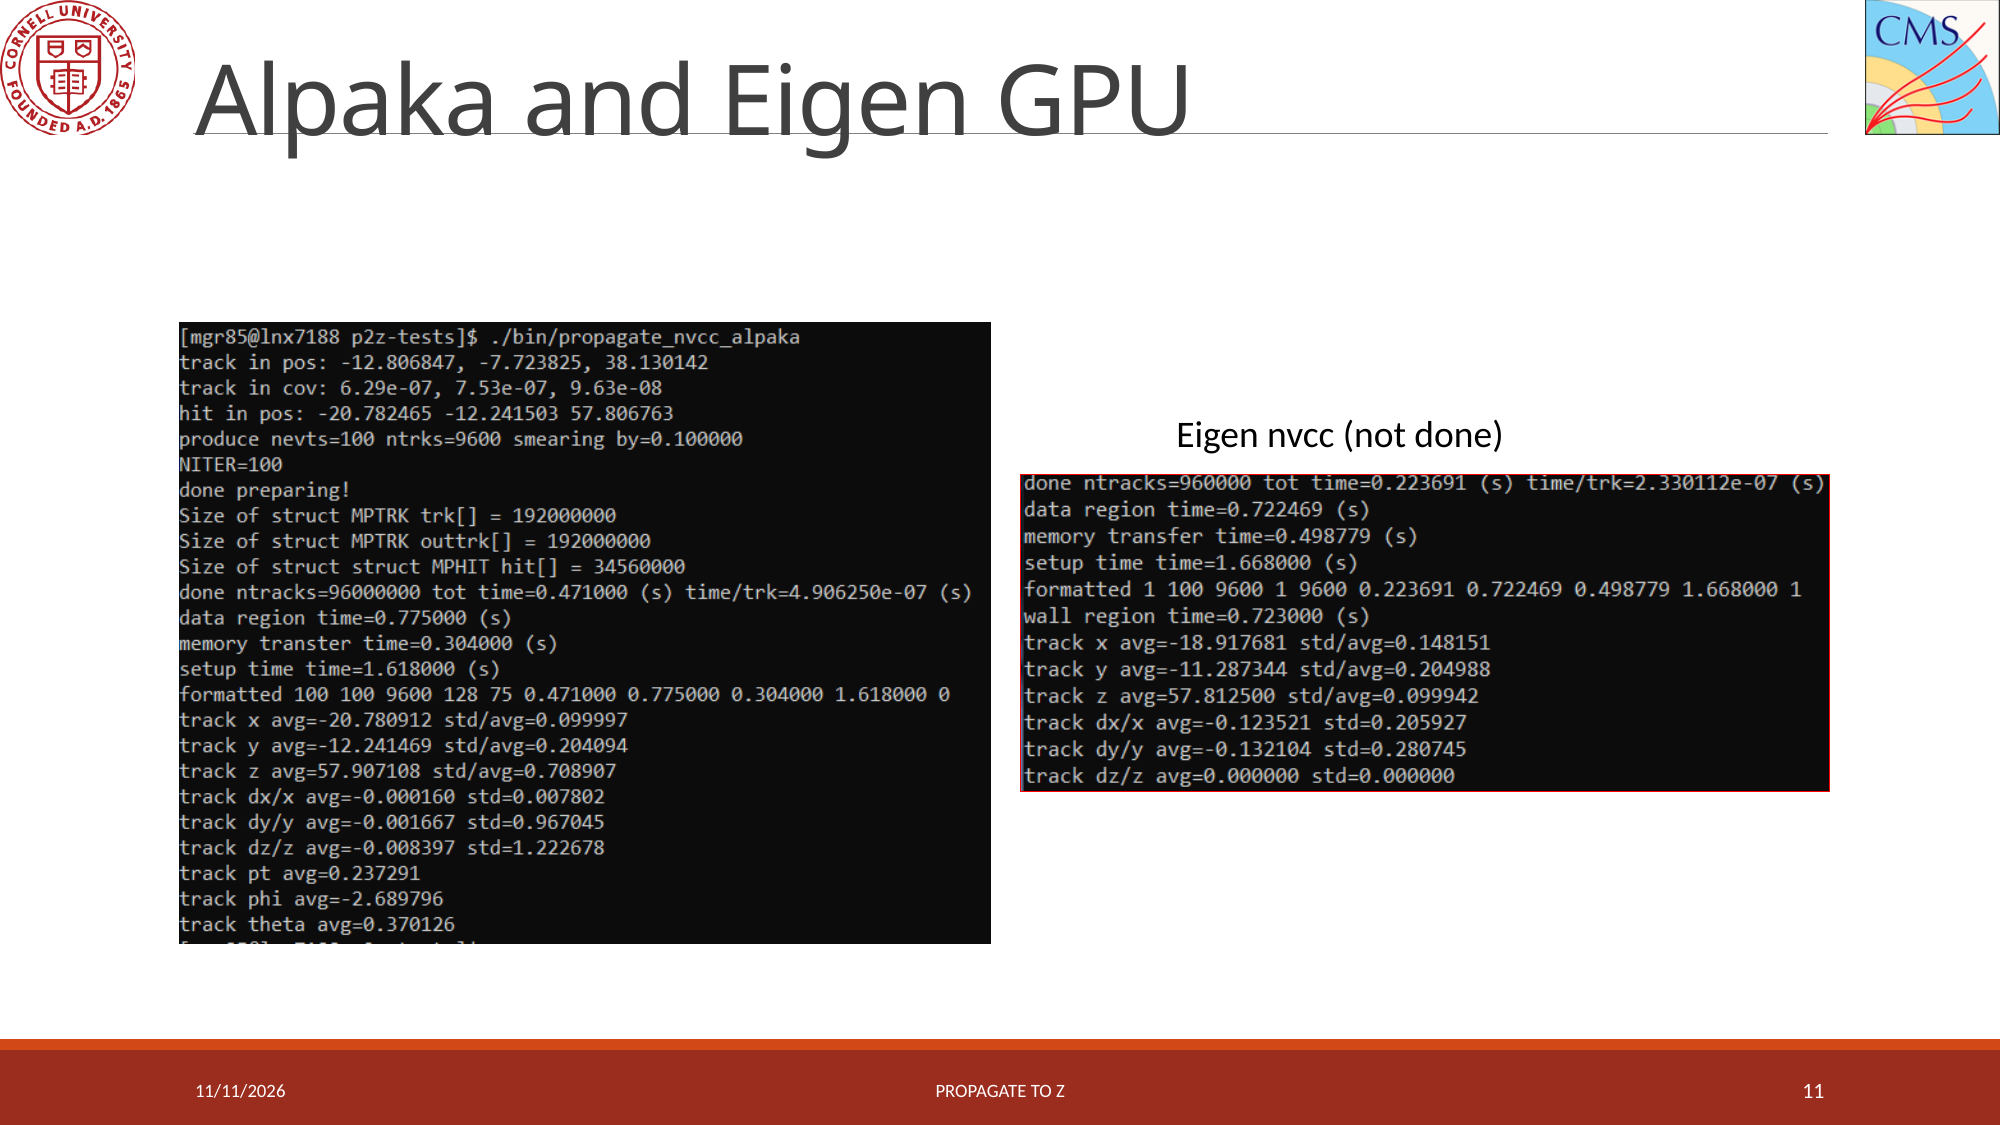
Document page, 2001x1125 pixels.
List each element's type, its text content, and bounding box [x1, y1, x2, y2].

title Alpaka and Eigen GPU [180, 47, 1830, 163]
slide_number 11 [1624, 1059, 1840, 1120]
text_box Eigen nvcc (not done) [1161, 402, 1519, 463]
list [1019, 473, 1831, 792]
picture [1865, 0, 2000, 135]
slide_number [180, 1059, 586, 1120]
footer Propagate to z [604, 1059, 1396, 1120]
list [179, 321, 991, 944]
